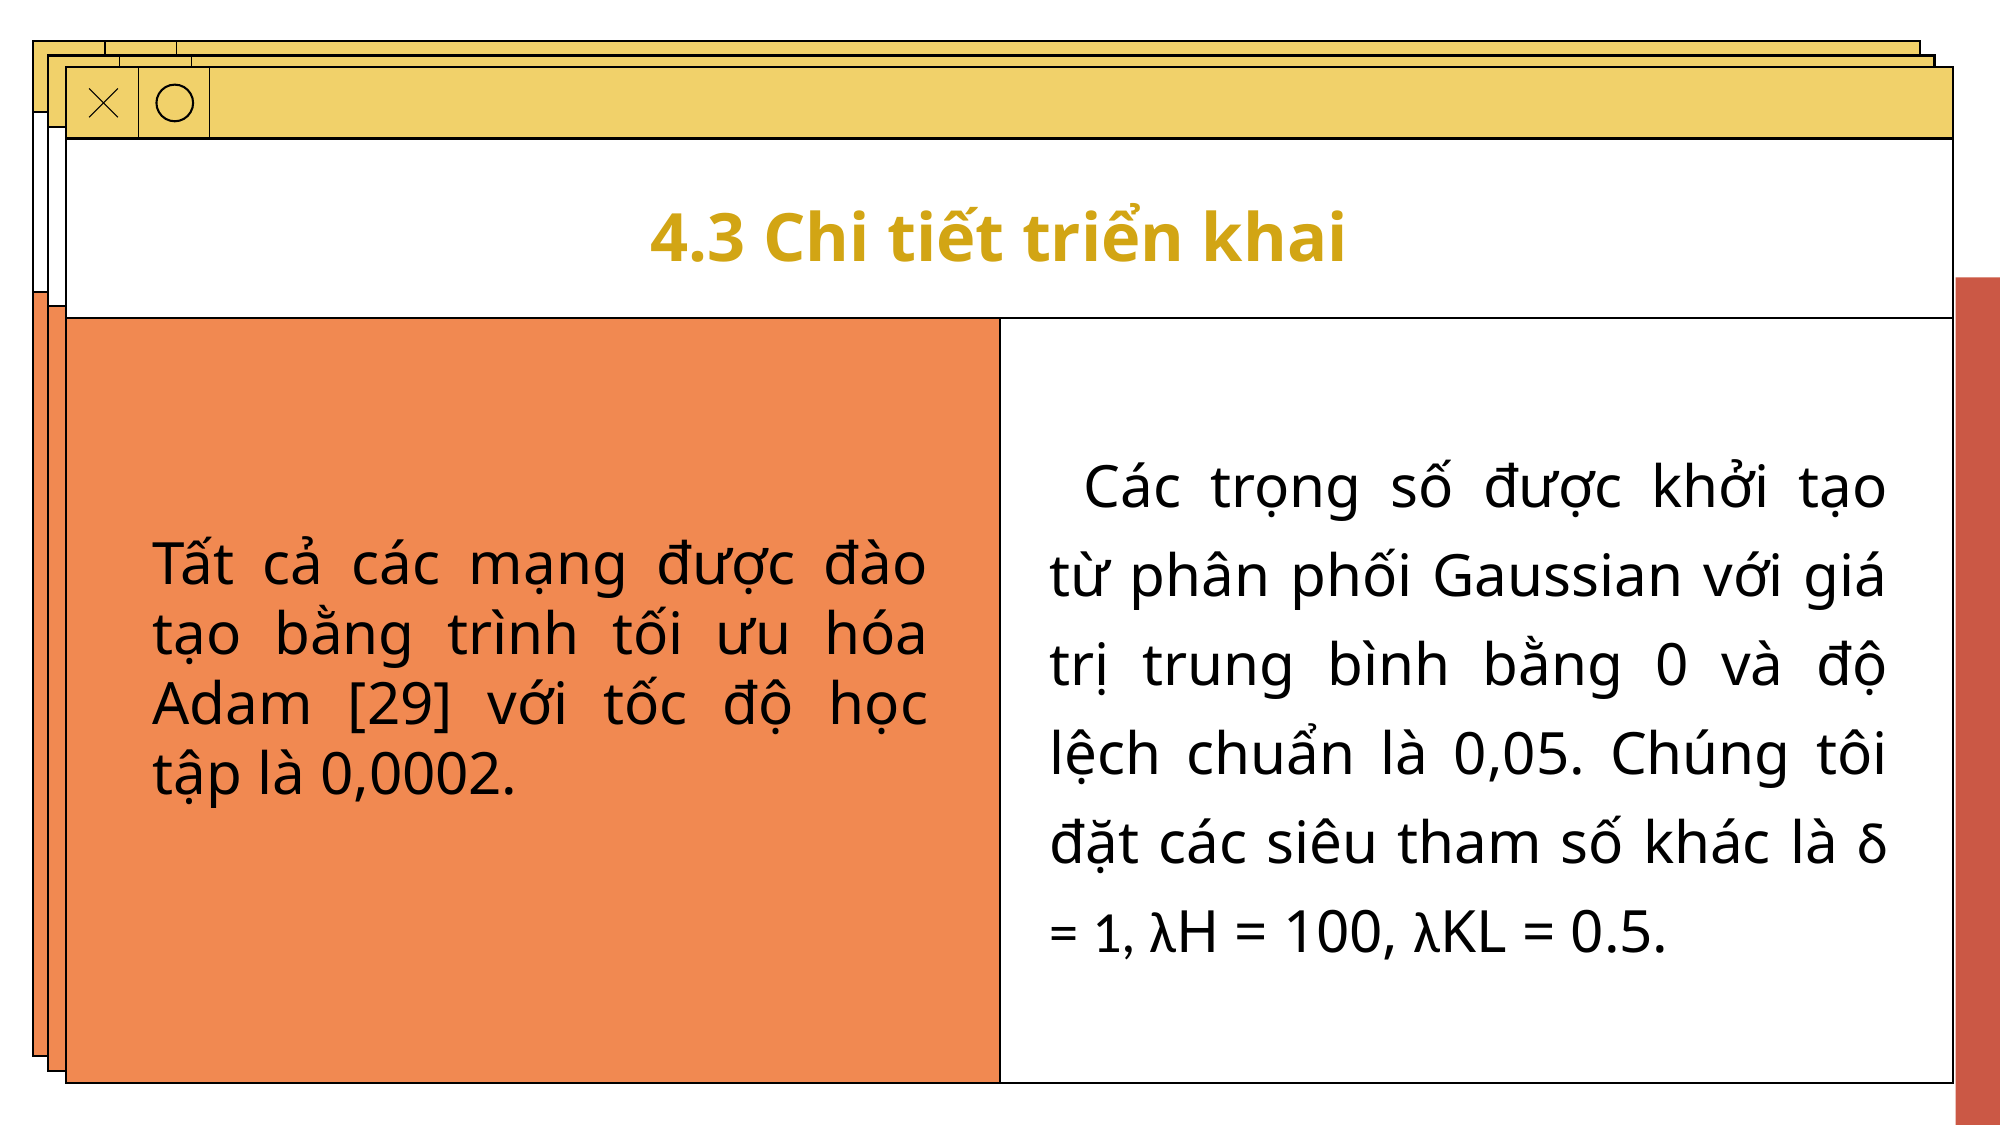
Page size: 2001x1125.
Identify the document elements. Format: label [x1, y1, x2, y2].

text_box [32, 40, 1920, 1057]
text_box [1955, 276, 2000, 1125]
text_box [65, 67, 1953, 1083]
text_box [47, 55, 1935, 1071]
